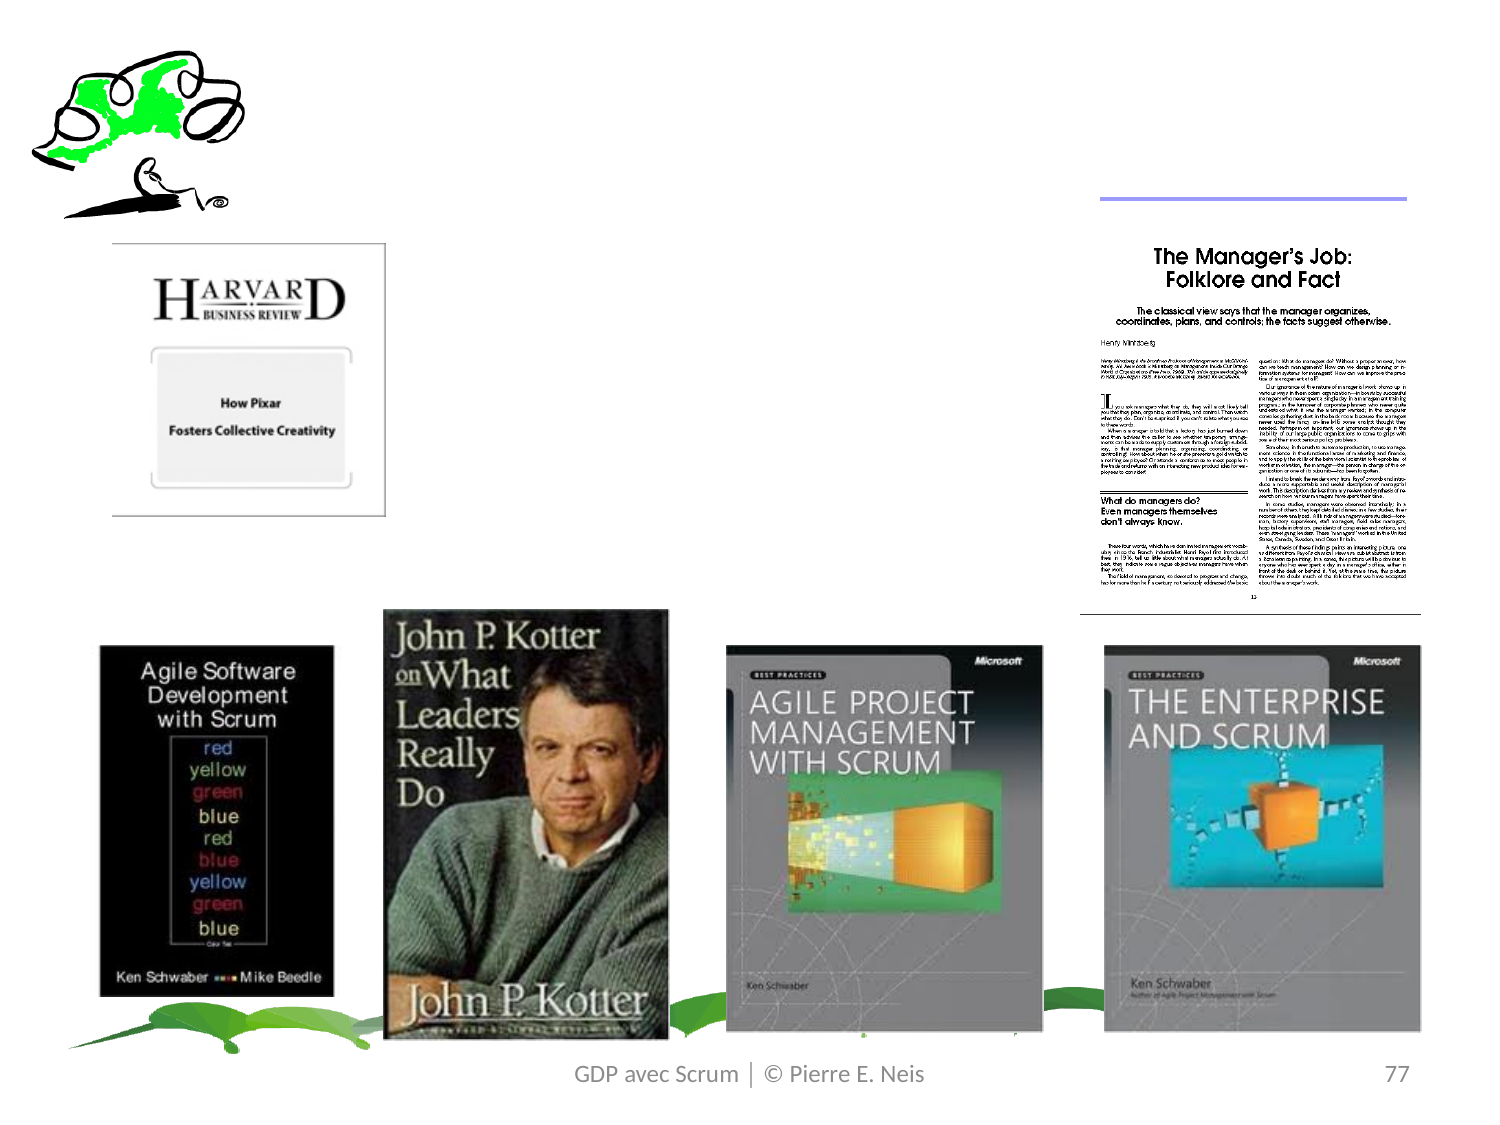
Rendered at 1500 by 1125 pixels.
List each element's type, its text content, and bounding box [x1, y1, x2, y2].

picture [0, 42, 260, 231]
slide_number 77 [1074, 1042, 1425, 1103]
picture [111, 243, 386, 518]
picture [1080, 195, 1422, 615]
title Références [289, 45, 1425, 233]
footer GDP avec Scrum │ © Pierre E. Neis [512, 1042, 988, 1103]
picture [41, 609, 1422, 1061]
